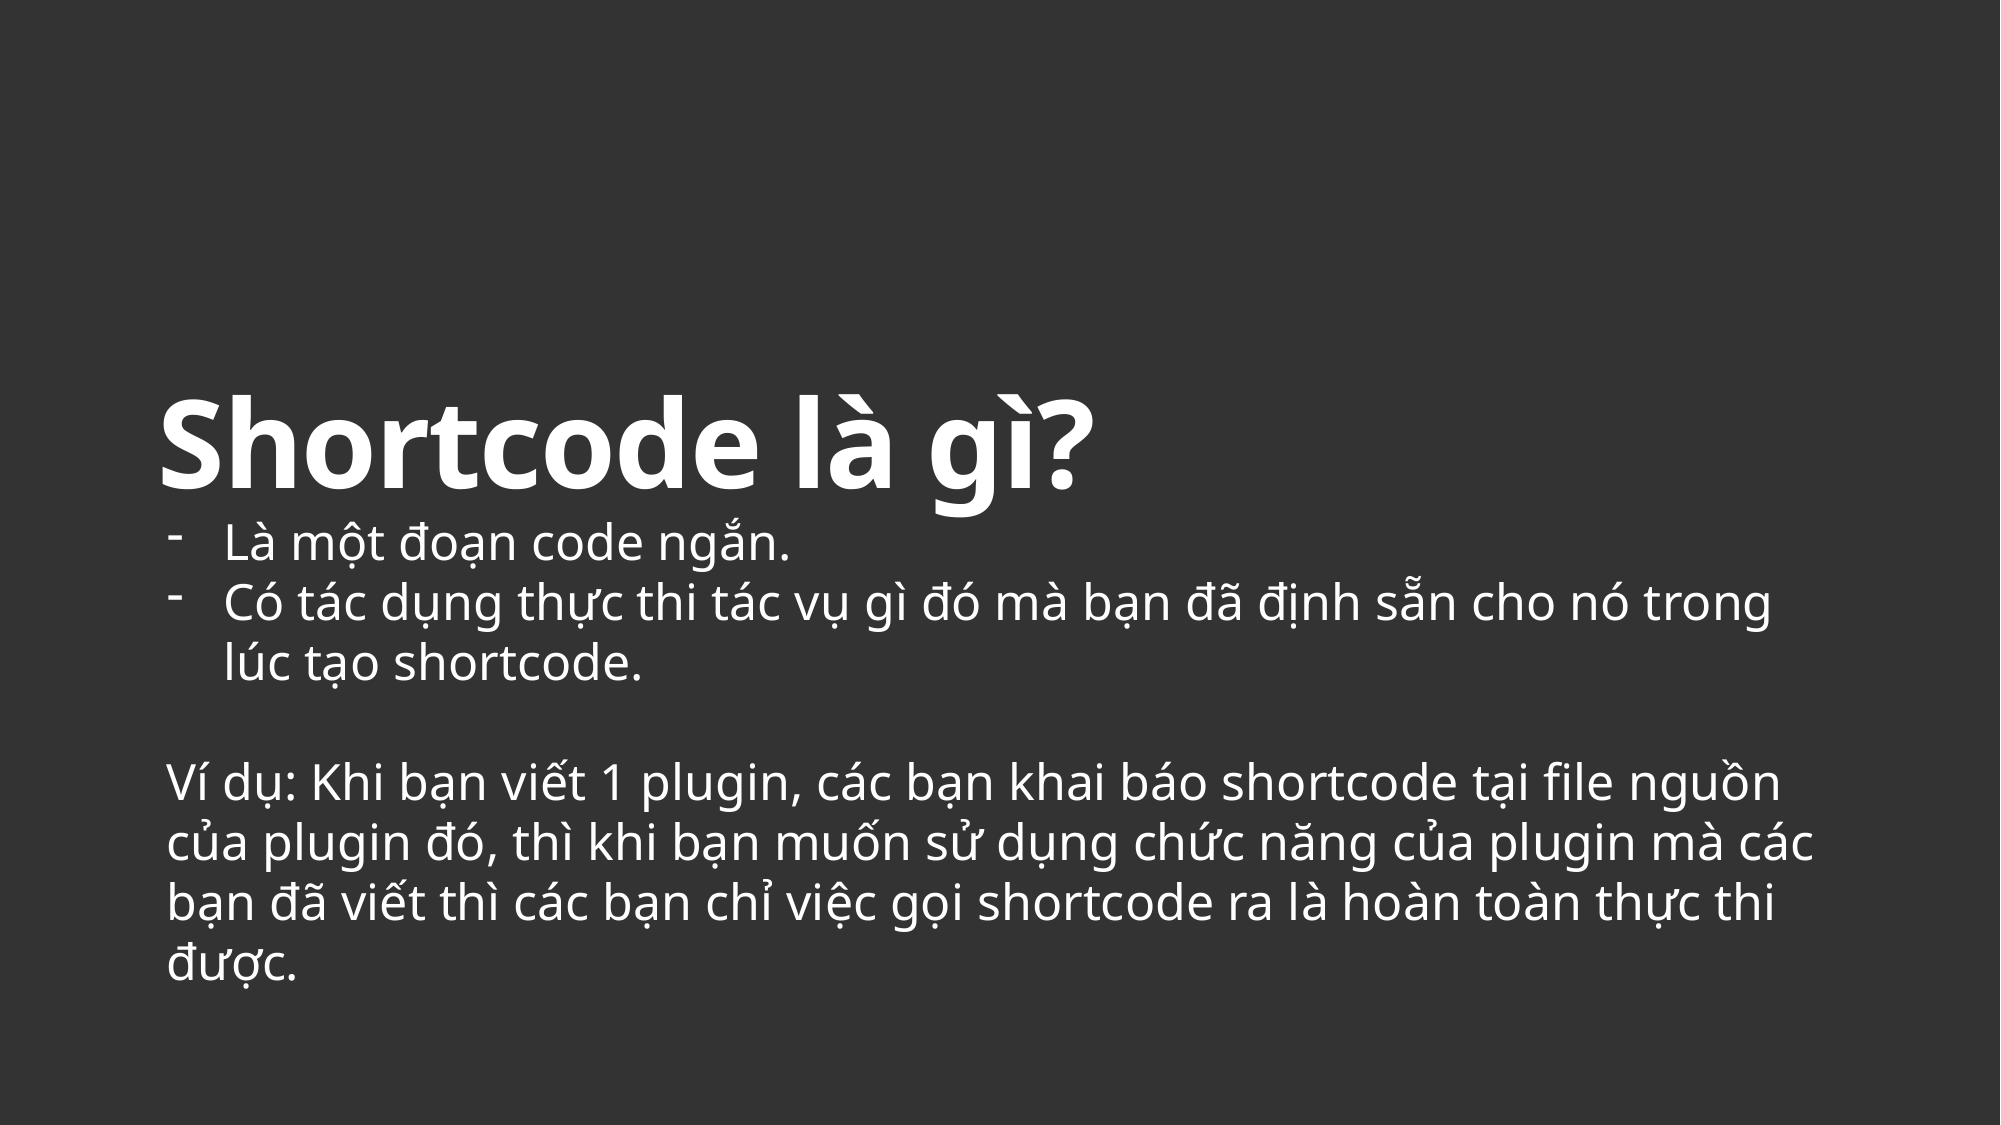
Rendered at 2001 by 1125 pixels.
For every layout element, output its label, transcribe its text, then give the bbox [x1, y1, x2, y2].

text_box Là một đoạn code ngắn. Có tác dụng thực thi tác vụ gì đó mà bạn đã định sẵn cho nó trong lúc tạo shortcode. Ví dụ: Khi bạn viết 1 plugin, các bạn khai báo shortcode tại file nguồn của plugin đó, thì khi bạn muốn sử dụng chức năng của plugin mà các bạn đã viết thì các bạn chỉ việc gọi shortcode ra là hoàn toàn thực thi được. [152, 503, 1869, 999]
title Shortcode là gì? [133, 367, 1956, 532]
